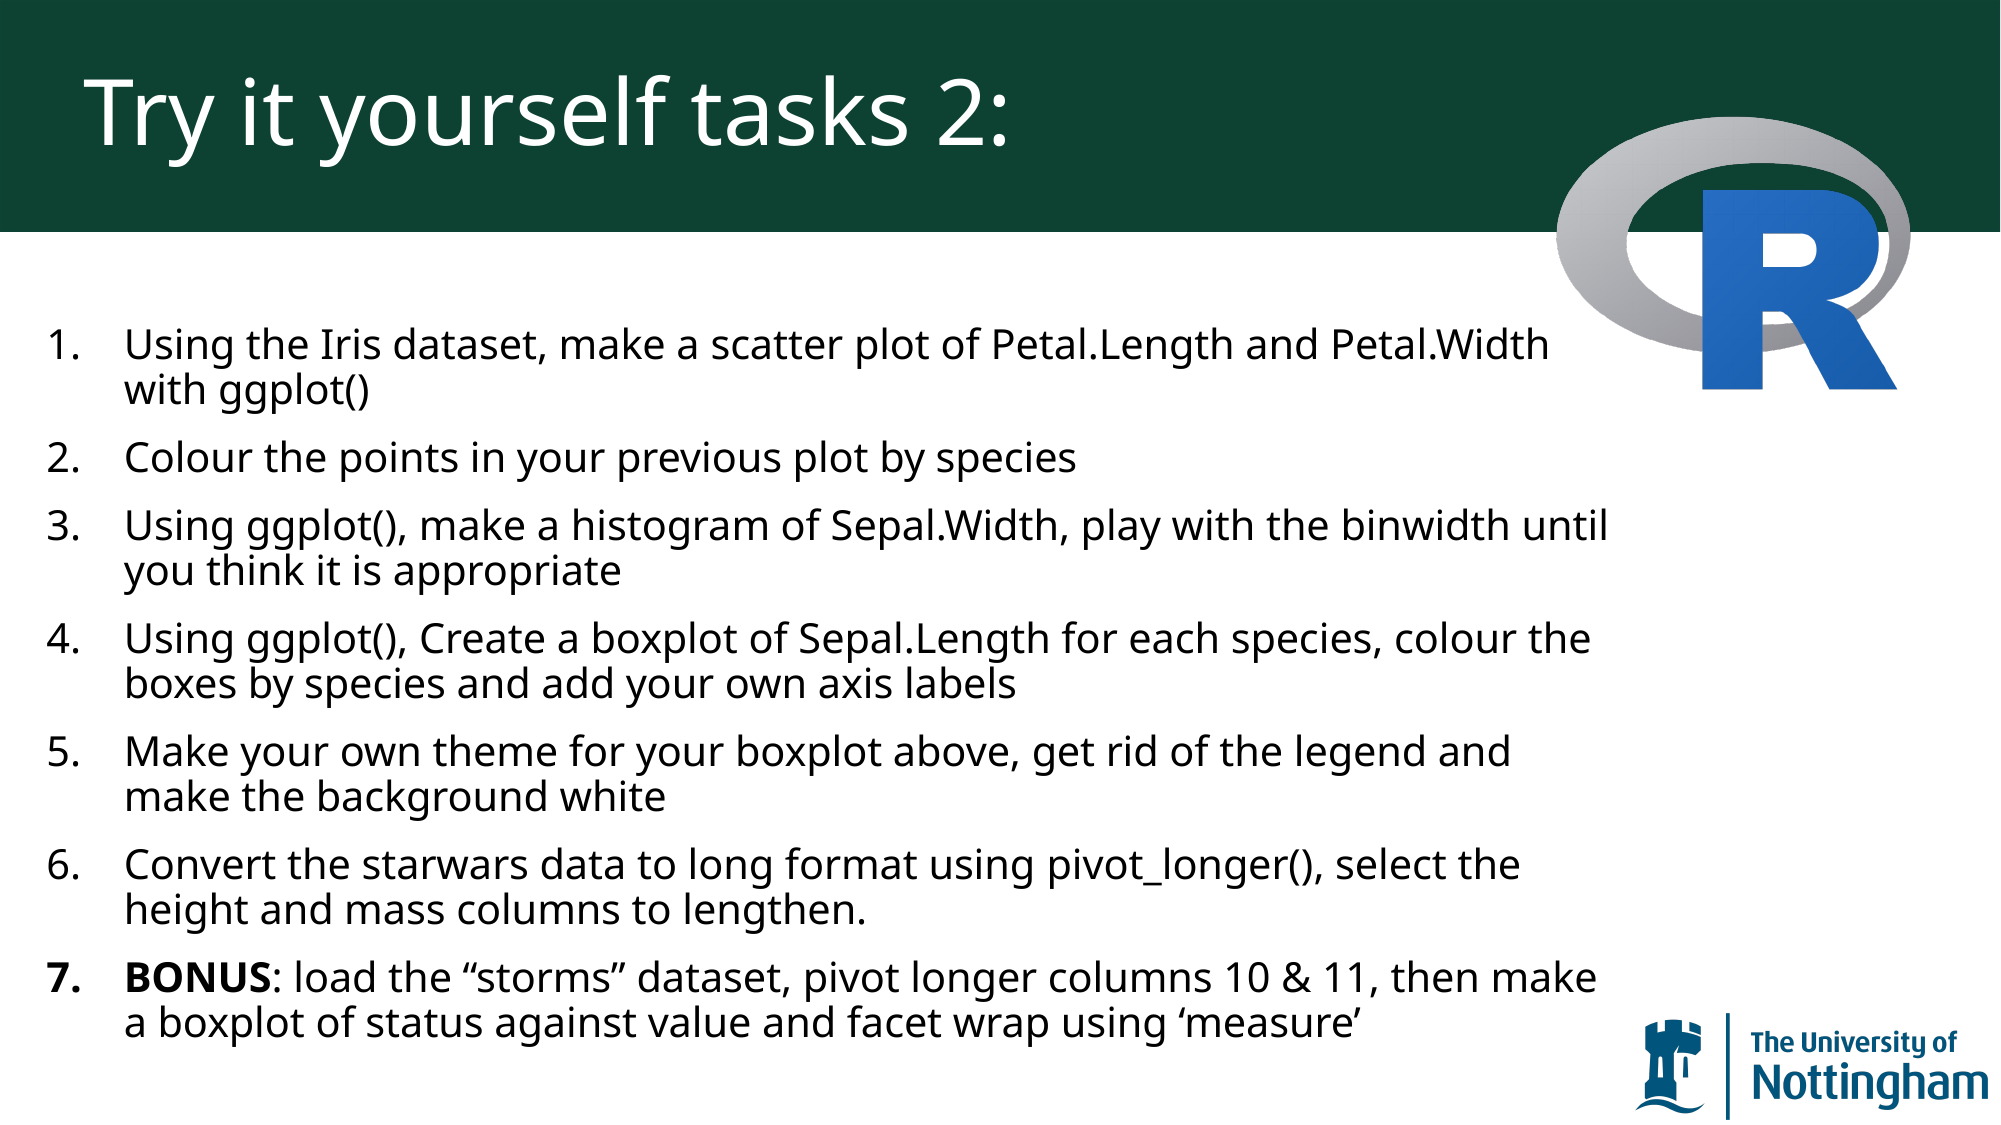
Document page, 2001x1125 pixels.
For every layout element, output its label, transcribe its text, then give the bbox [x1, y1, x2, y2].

picture [1556, 232, 1911, 390]
picture [1635, 1013, 1725, 1120]
list Using the Iris dataset, make a scatter plot of Petal.Length and Petal.Width with ggplot() Colour the points in your previous plot by species Using ggplot(), make a histogram of Sepal.Width, play with the binwidth until you think it is appropriate Using ggplot(), Create a boxplot of Sepal.Length for each species, colour the boxes by species and add your own axis labels Make your own theme for your boxplot above, get rid of the legend and make the background white Convert the starwars data to long format using pivot_longer(), select the height and mass columns to lengthen. BONUS: load the “storms” dataset, pivot longer columns 10 & 11, then make a boxplot of status against value and facet wrap using ‘measure’ [31, 316, 1636, 1058]
title Try it yourself tasks 2: [68, 0, 2000, 232]
picture [1730, 1013, 1988, 1120]
